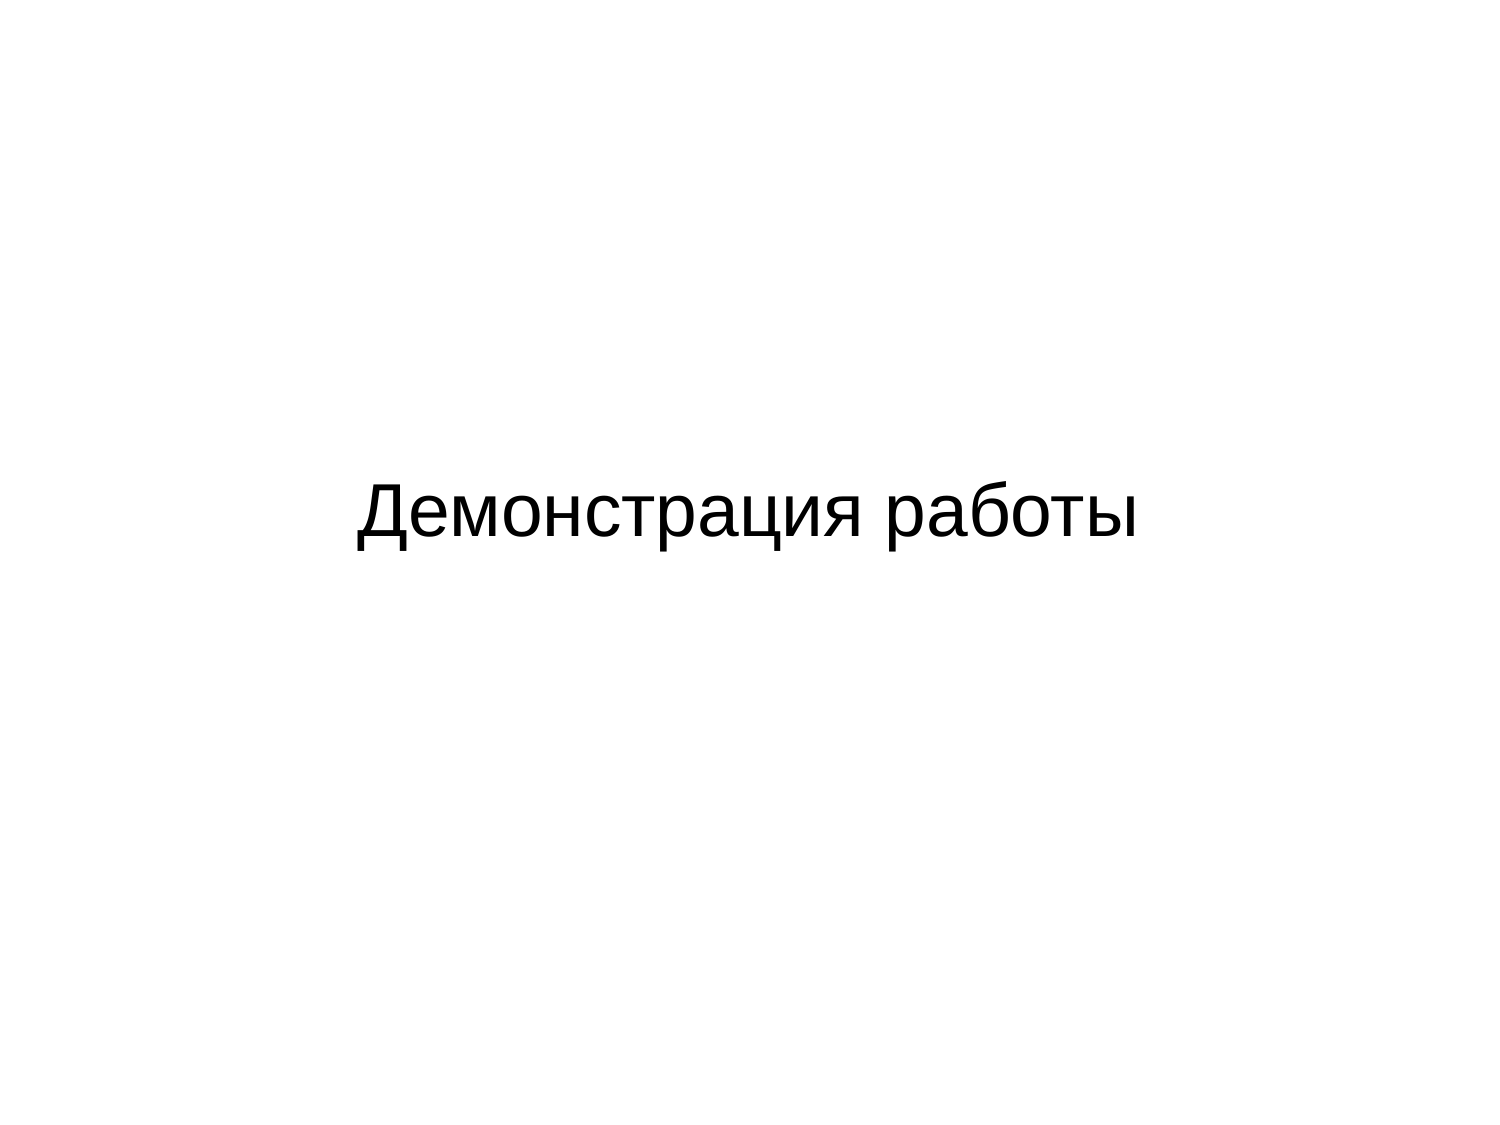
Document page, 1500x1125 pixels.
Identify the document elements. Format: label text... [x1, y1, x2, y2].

title Демонстрация работы [355, 459, 1145, 650]
